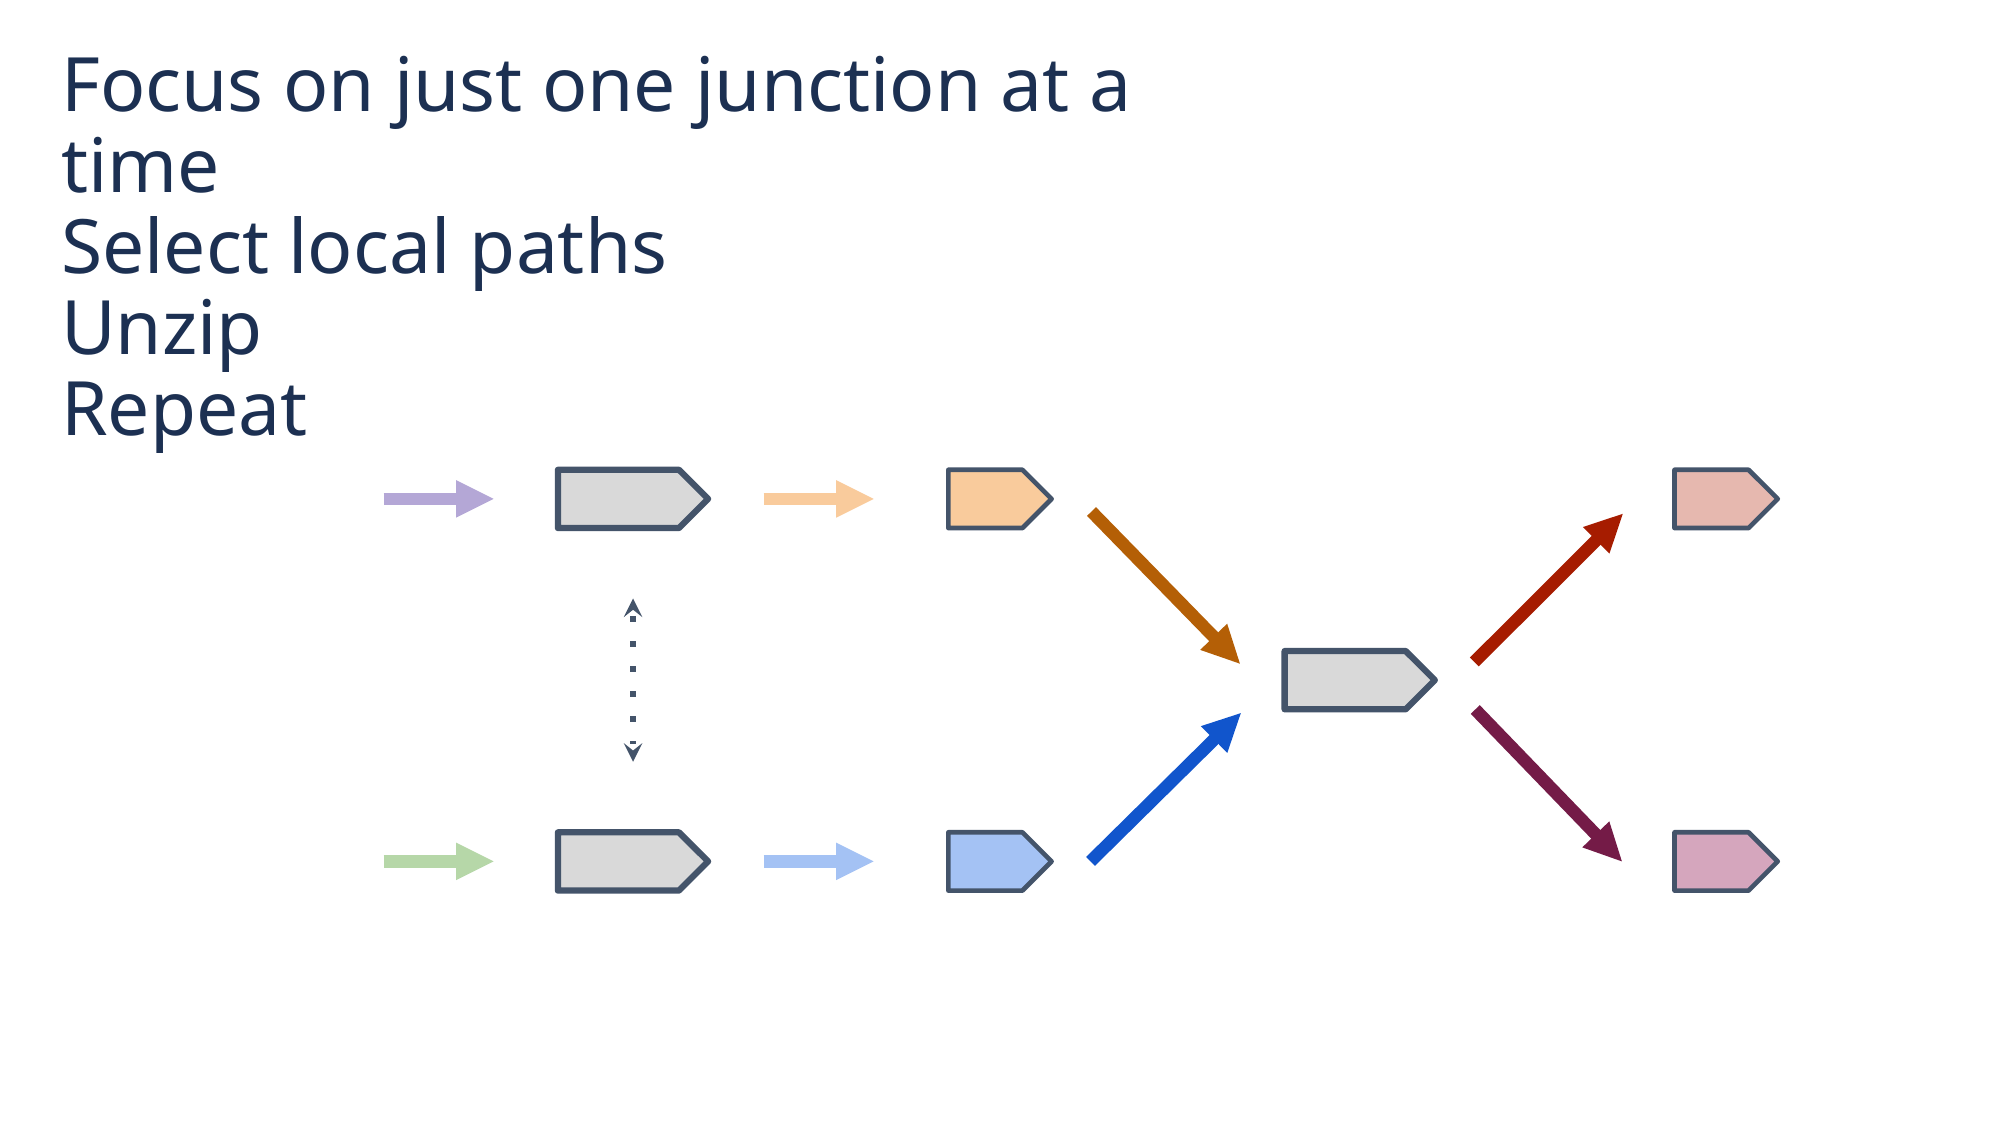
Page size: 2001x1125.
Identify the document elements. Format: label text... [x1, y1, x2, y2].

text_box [1475, 709, 1623, 862]
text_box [1091, 511, 1241, 664]
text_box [1474, 513, 1623, 663]
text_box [1090, 712, 1242, 862]
text_box [1674, 469, 1778, 529]
text_box [948, 832, 1052, 891]
title Focus on just one junction at a time Select local paths Unzip Repeat [46, 39, 1312, 547]
text_box [557, 832, 709, 891]
text_box [1674, 832, 1778, 891]
text_box [1284, 651, 1435, 710]
